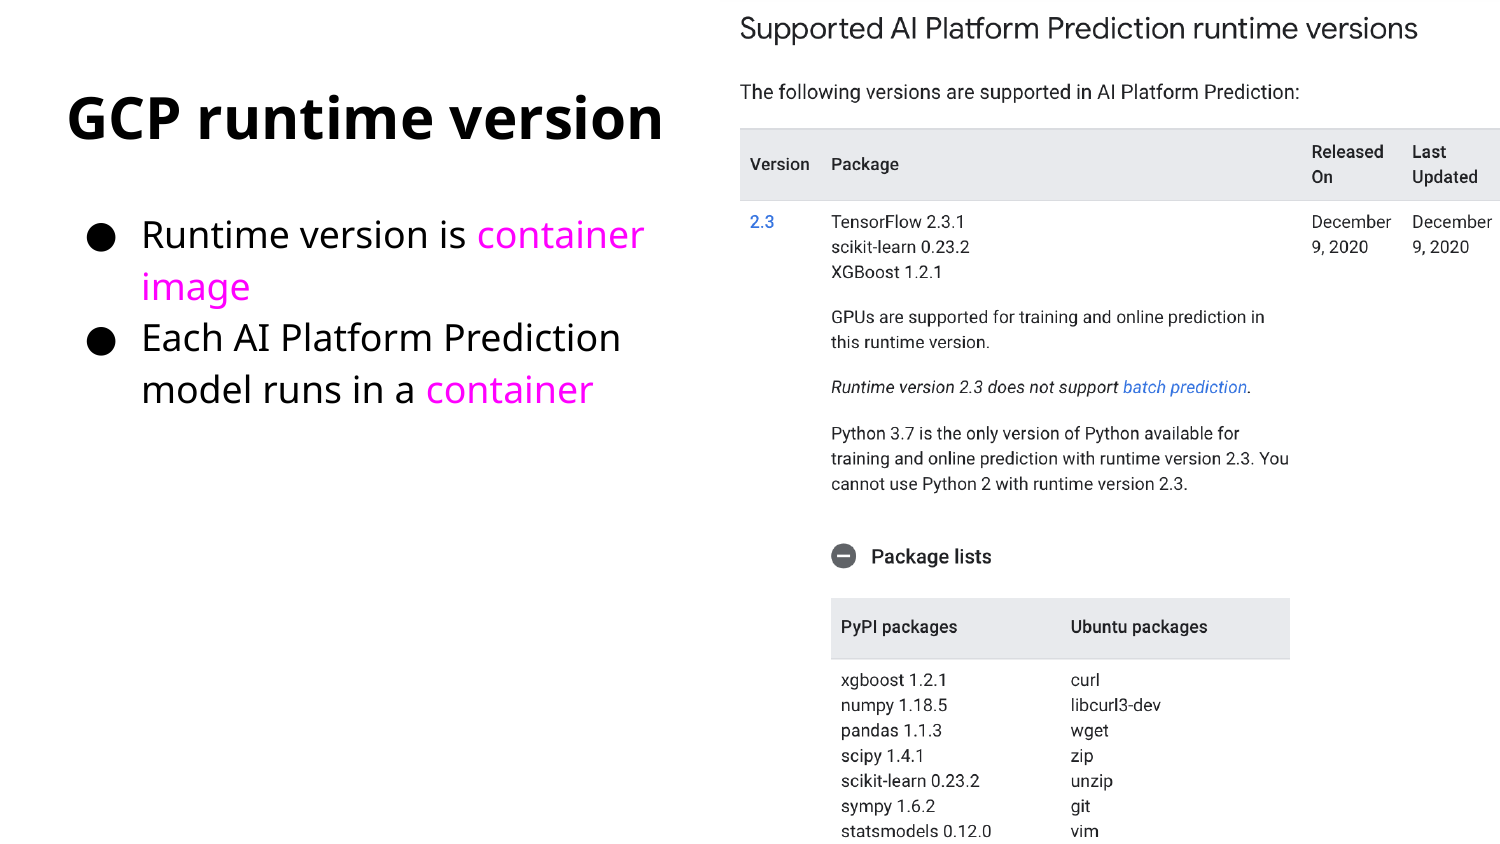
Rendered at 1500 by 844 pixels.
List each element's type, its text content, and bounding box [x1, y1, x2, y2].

title GCP runtime version [51, 66, 715, 161]
list Runtime version is container image Each AI Platform Prediction model runs in a container [51, 189, 715, 750]
picture [720, 0, 1500, 844]
